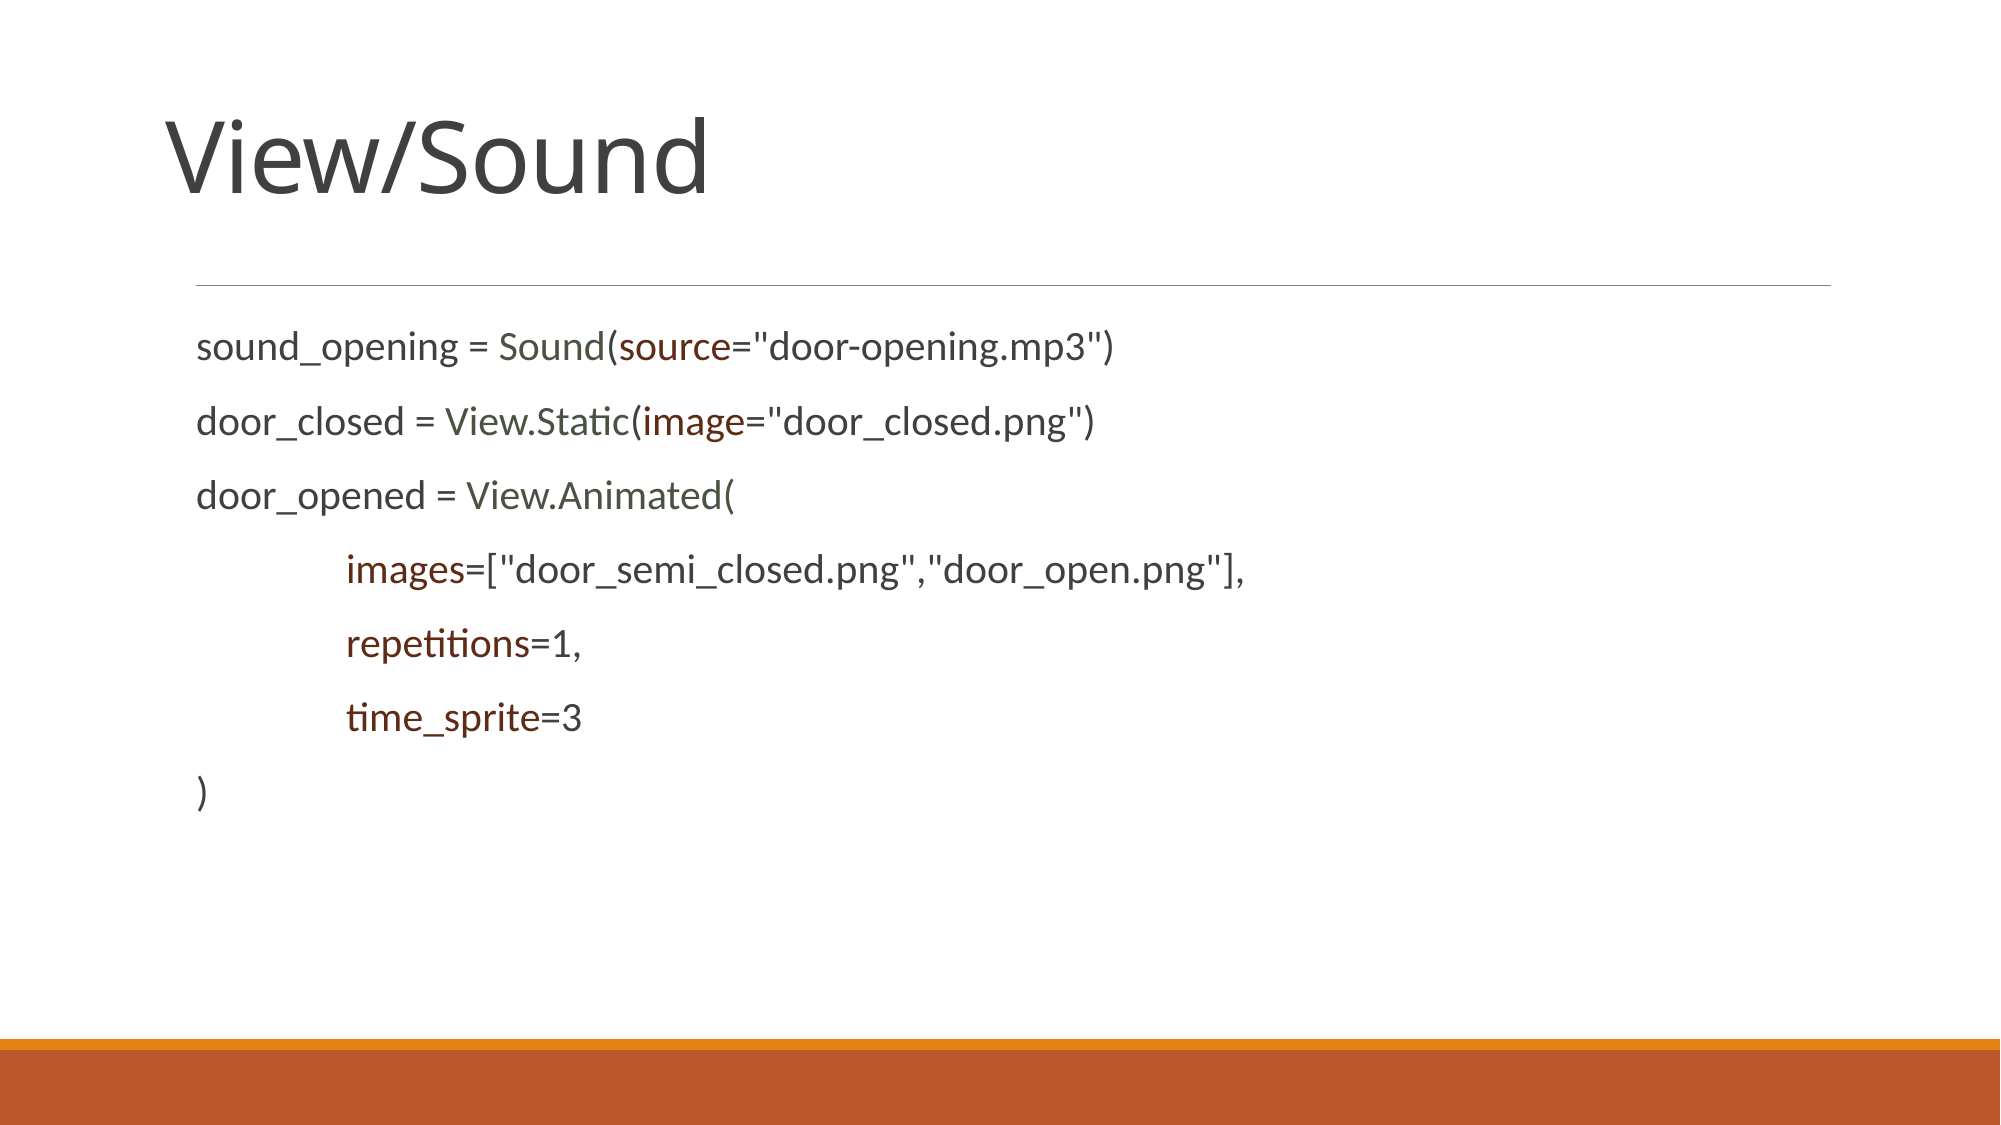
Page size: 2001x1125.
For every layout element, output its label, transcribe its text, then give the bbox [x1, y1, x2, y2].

title View/Sound [150, 62, 1850, 222]
list sound_opening = Sound(source="door-opening.mp3") door_closed = View.Static(image="door_closed.png") door_opened = View.Animated( images=["door_semi_closed.png","door_open.png"], repetitions=1, time_sprite=3 ) [189, 317, 1980, 1125]
